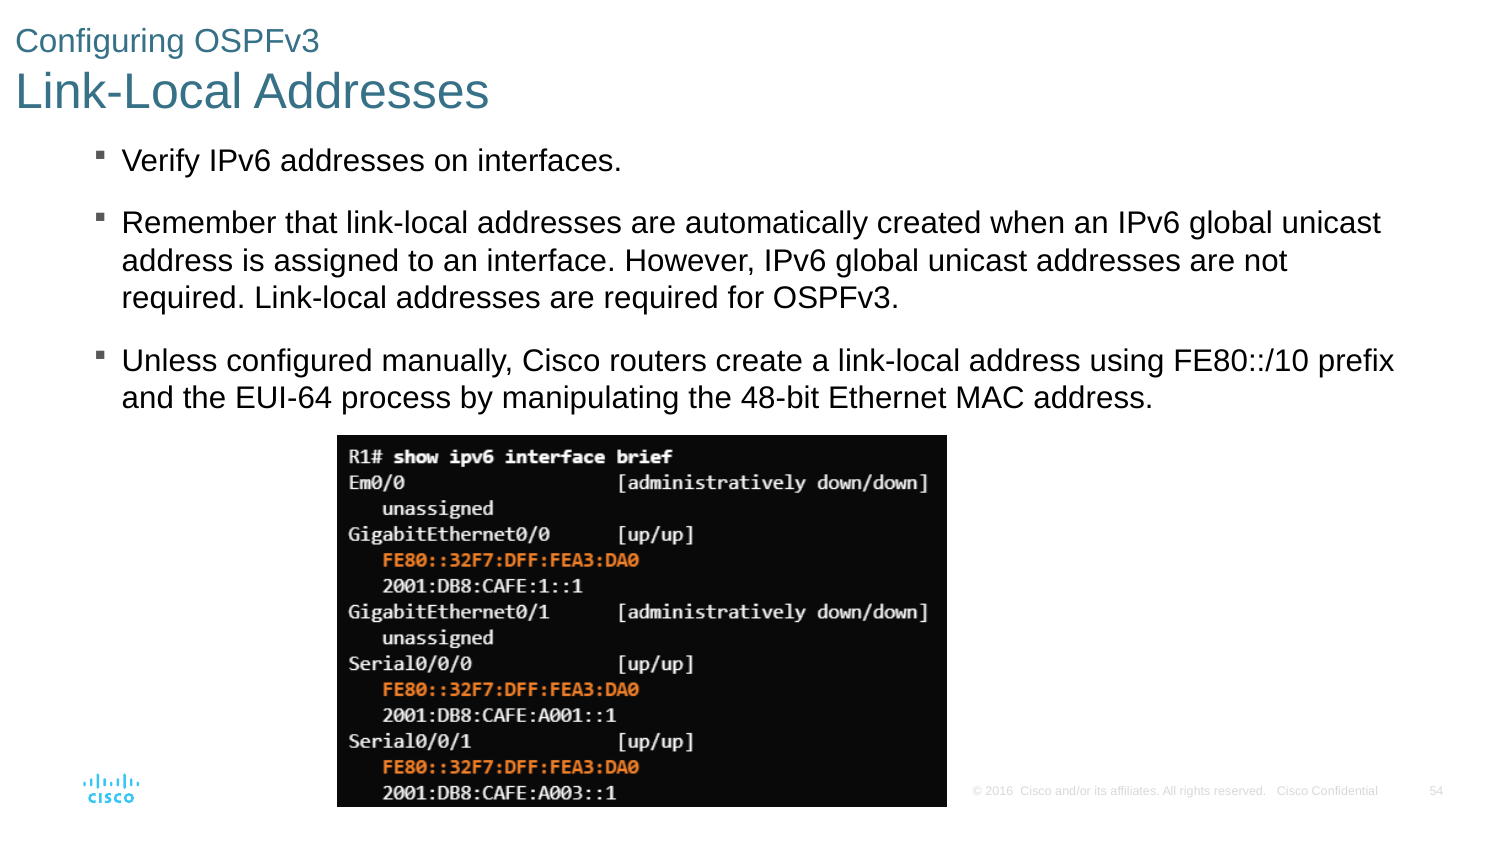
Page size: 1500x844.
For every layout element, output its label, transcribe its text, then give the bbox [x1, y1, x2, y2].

list Verify IPv6 addresses on interfaces. Remember that link-local addresses are automatically created when an IPv6 global unicast address is assigned to an interface. However, IPv6 global unicast addresses are not required. Link-local addresses are required for OSPFv3. Unless configured manually, Cisco routers create a link-local address using FE80::/10 prefix and the EUI-64 process by manipulating the 48-bit Ethernet MAC address. [78, 132, 1429, 819]
title Configuring OSPFv3 Link-Local Addresses [0, 6, 1500, 131]
picture [337, 435, 947, 808]
